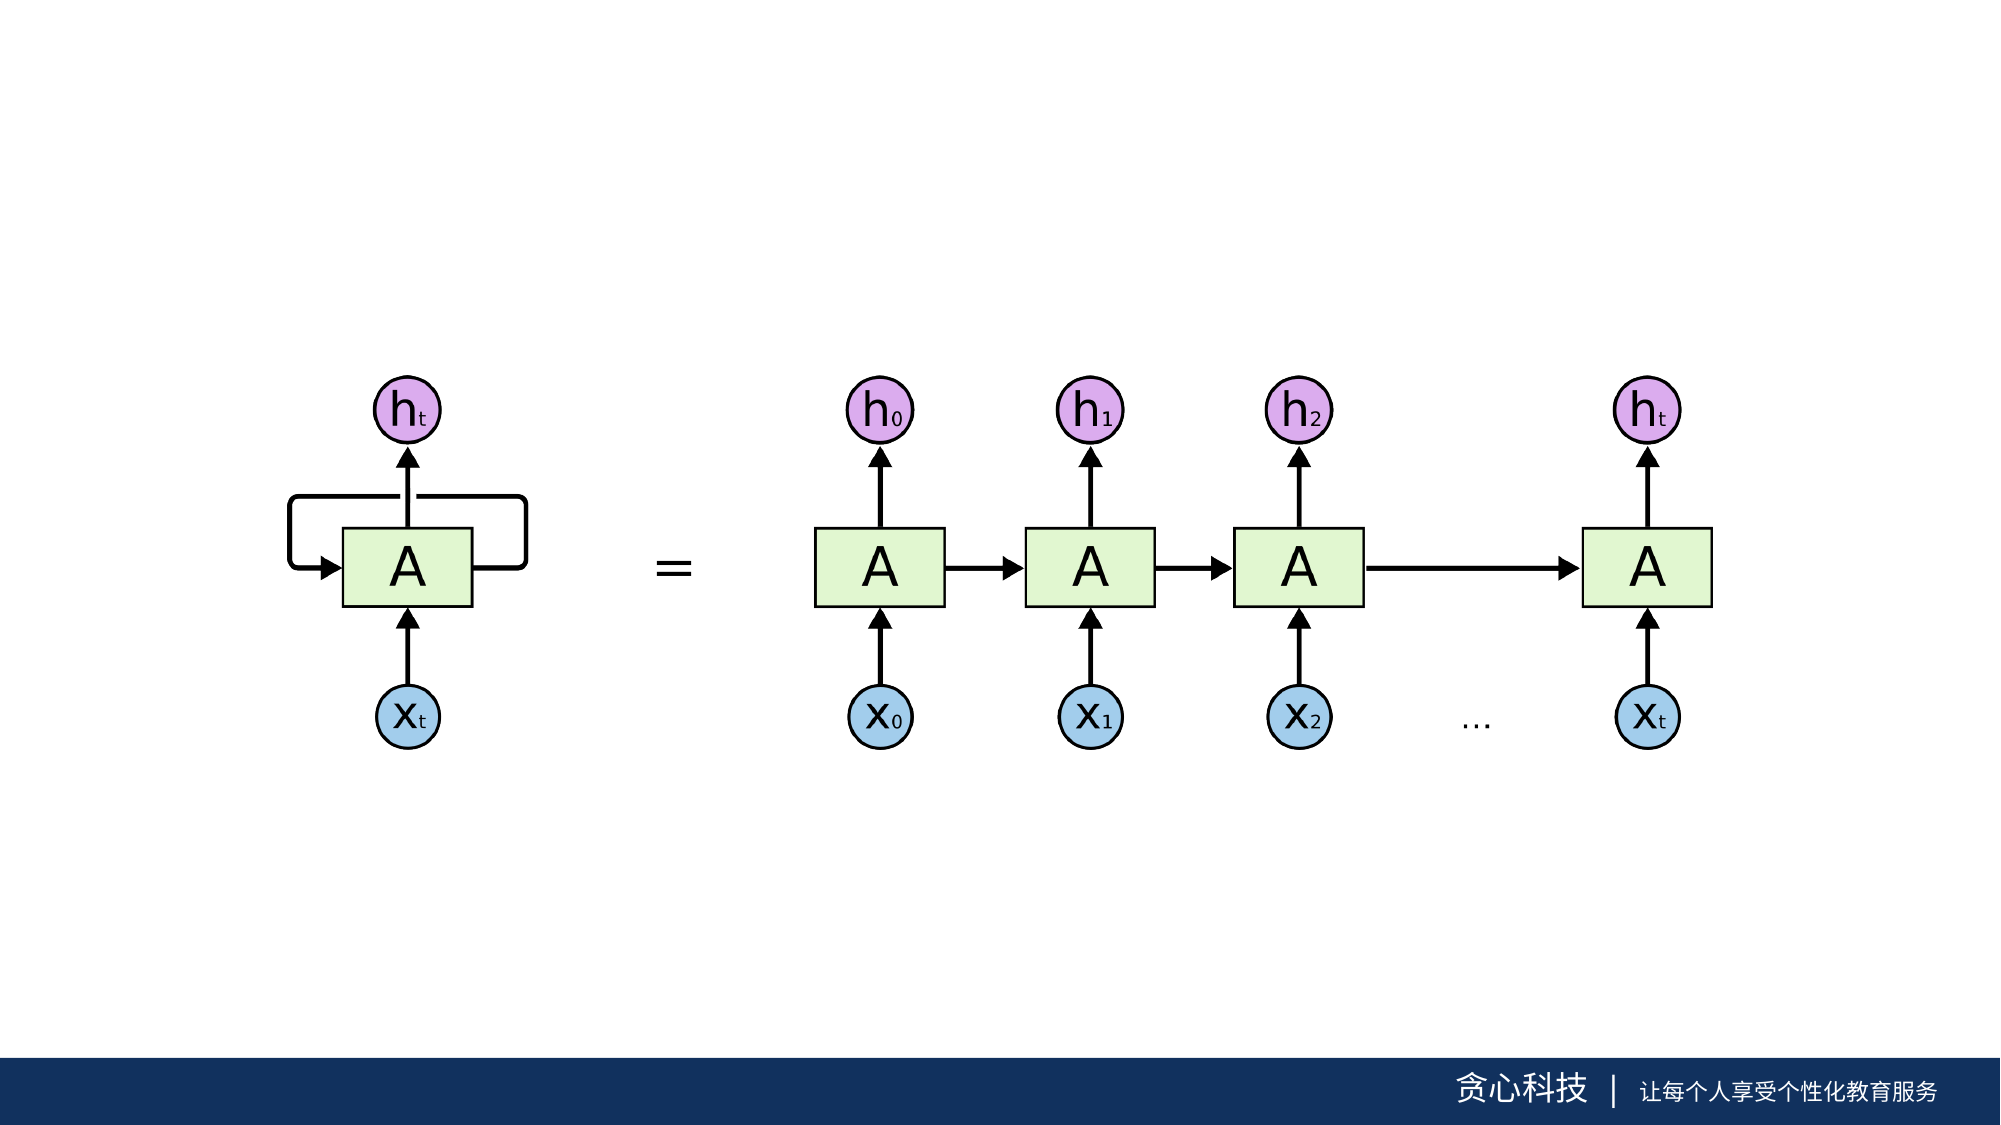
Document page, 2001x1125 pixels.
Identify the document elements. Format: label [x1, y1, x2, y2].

picture [287, 375, 1713, 750]
